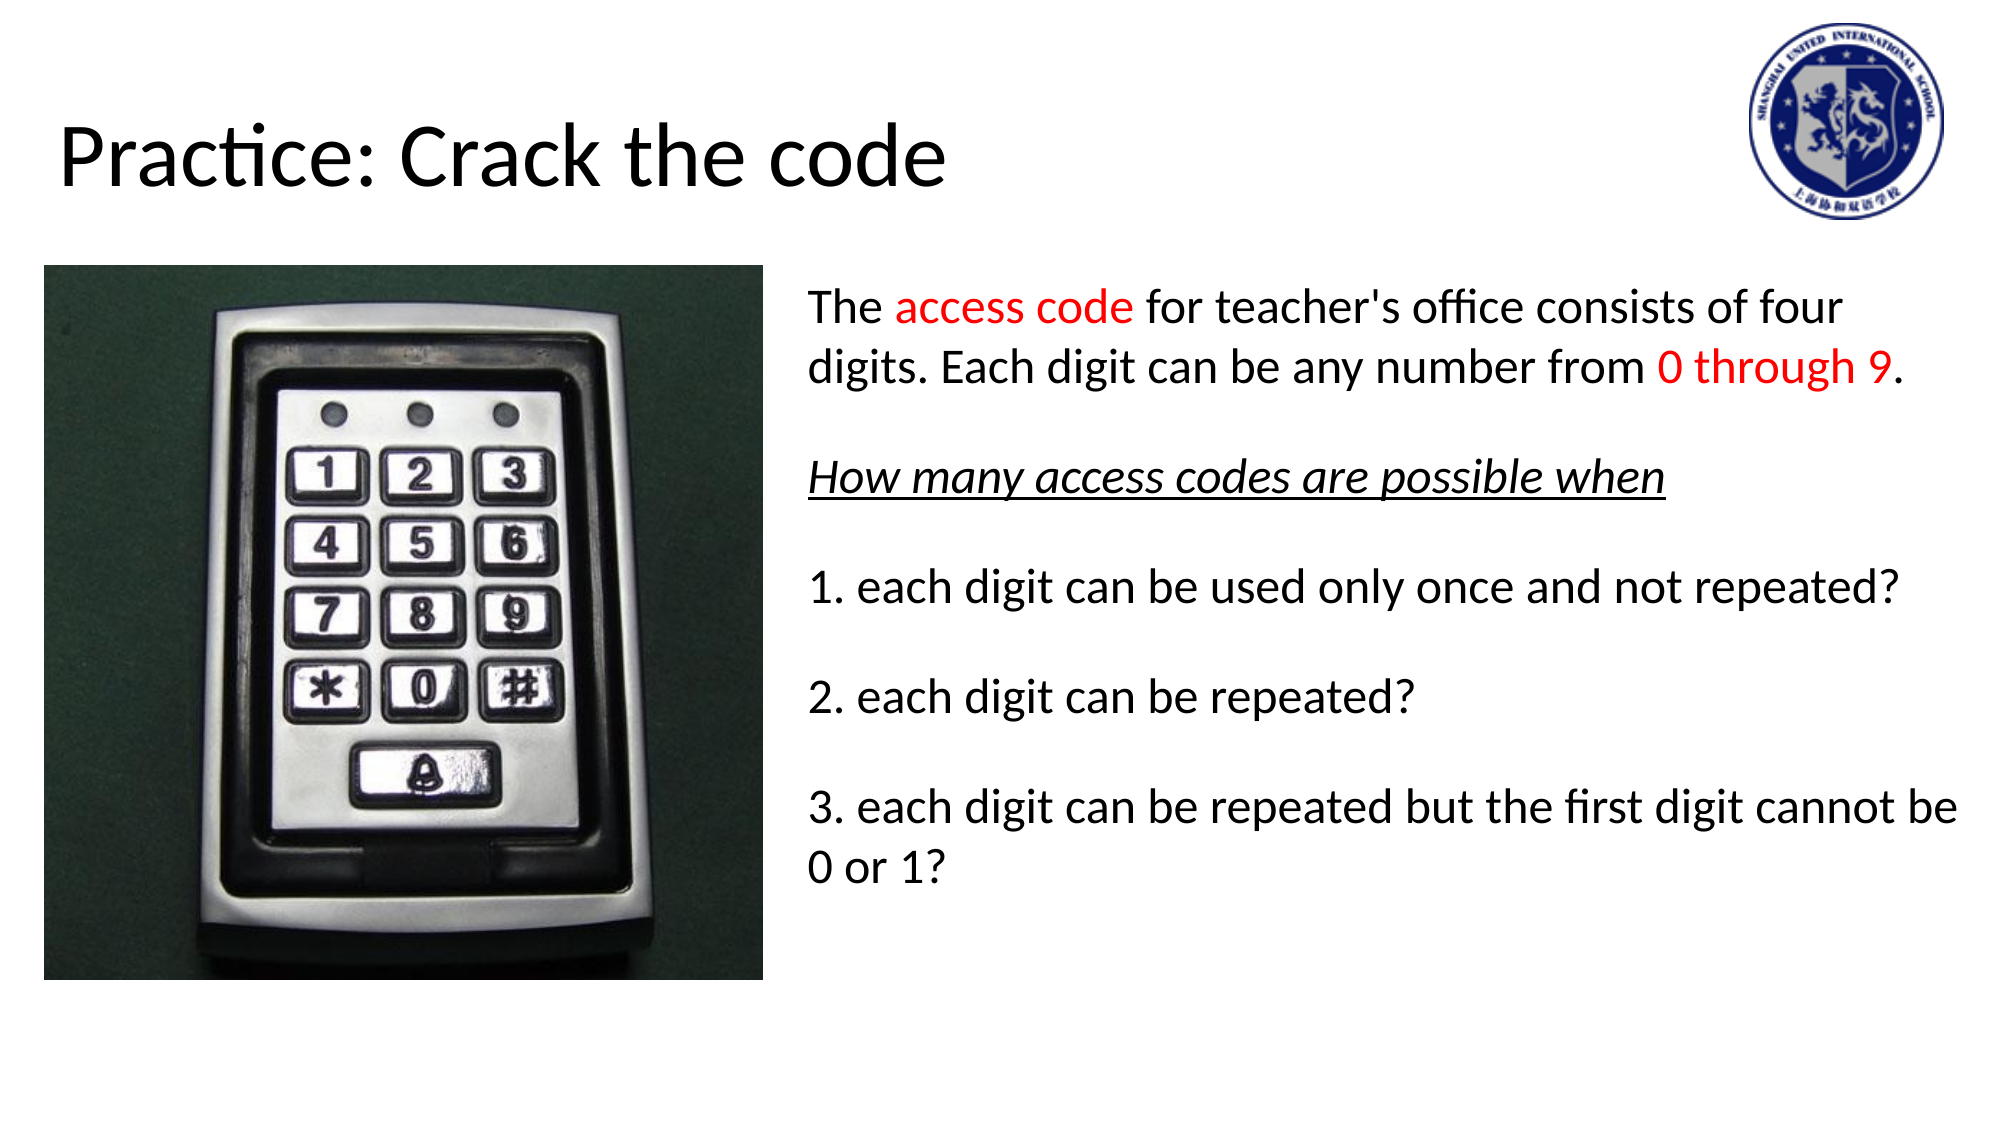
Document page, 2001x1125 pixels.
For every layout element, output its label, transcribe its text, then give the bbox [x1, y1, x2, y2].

text_box The access code for teacher's office consists of four digits. Each digit can be any number from 0 through 9. How many access codes are possible when 1. each digit can be used only once and not repeated? 2. each digit can be repeated? 3. each digit can be repeated but the first digit cannot be 0 or 1? [792, 265, 1990, 901]
picture [1749, 23, 1944, 220]
title Practice: Crack the code [44, 48, 1769, 266]
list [43, 265, 763, 981]
